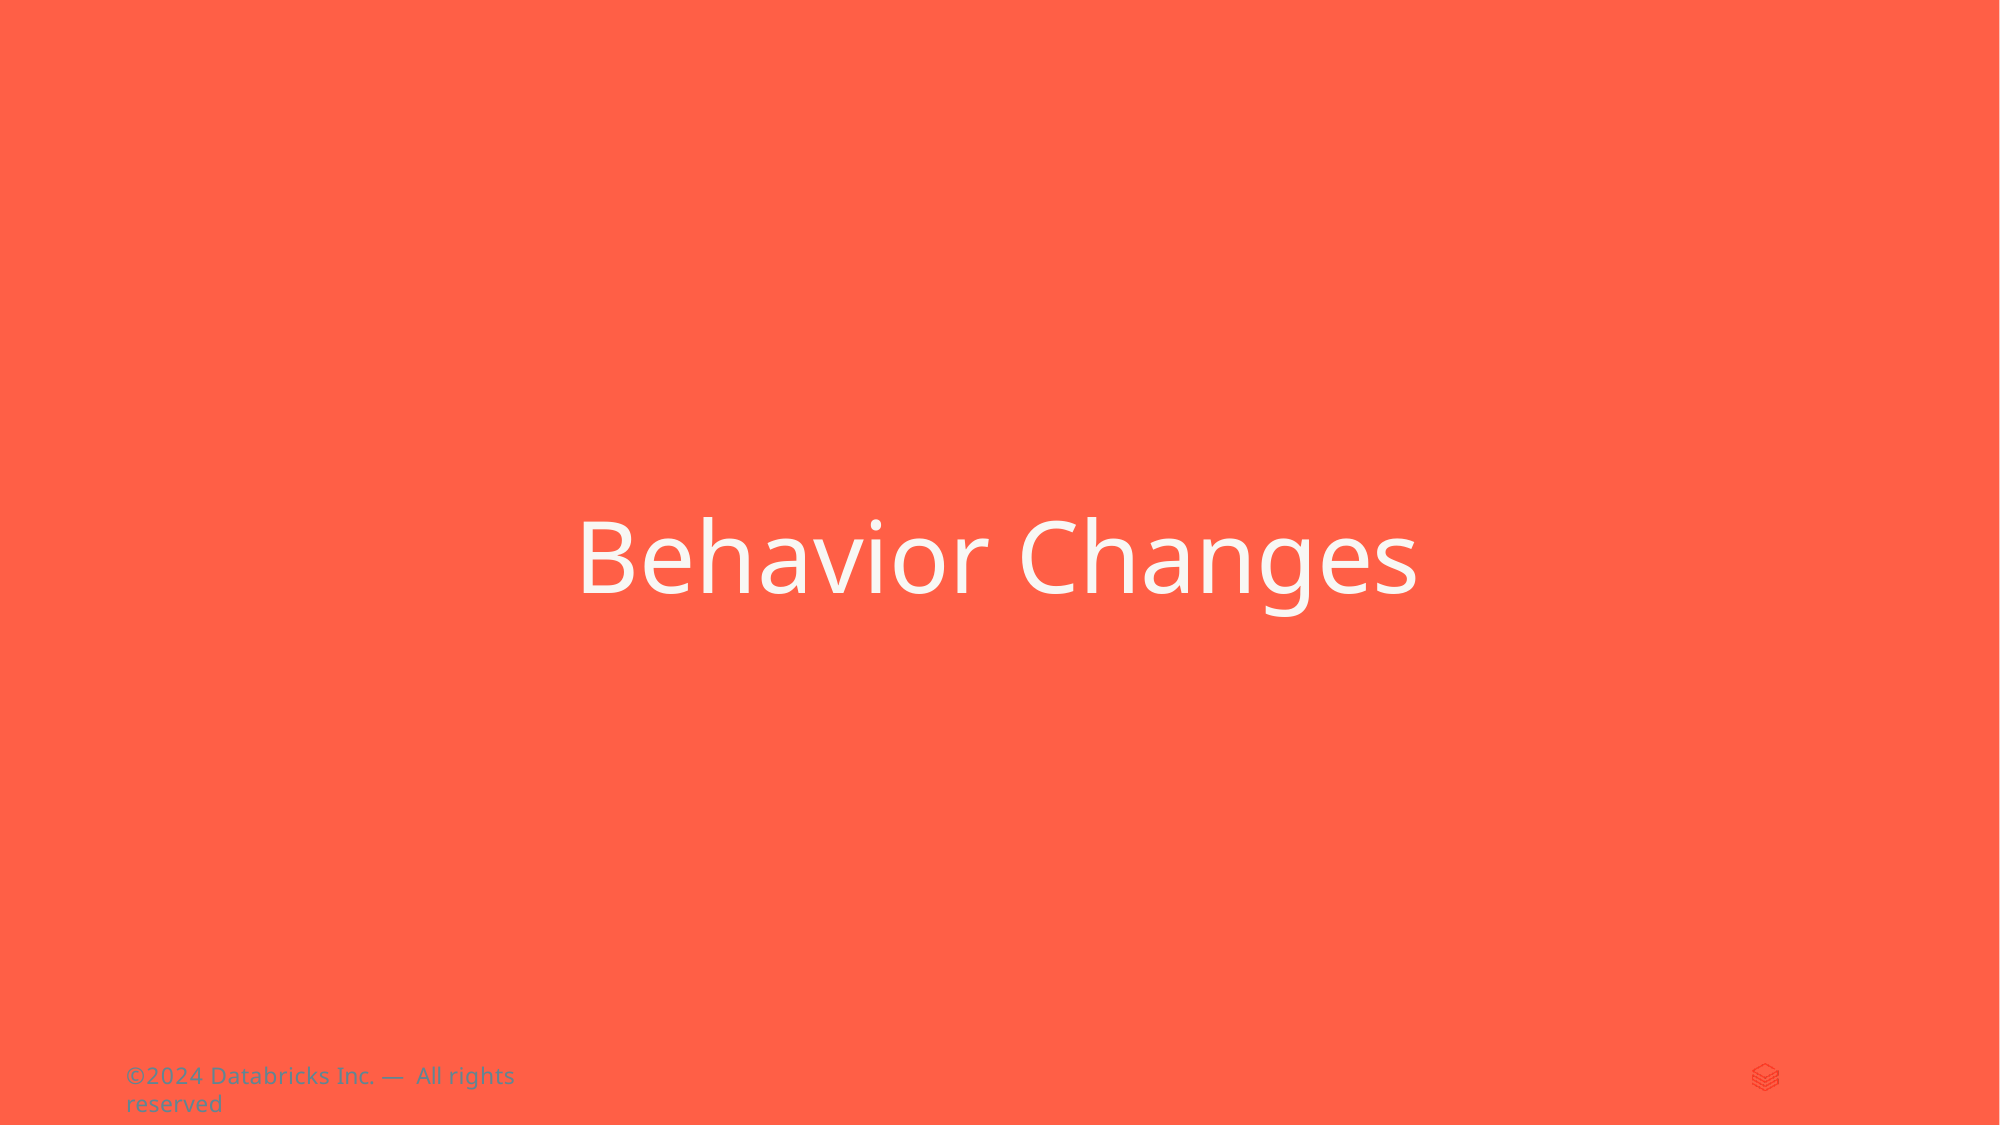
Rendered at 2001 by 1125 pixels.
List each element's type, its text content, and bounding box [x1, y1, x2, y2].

title Behavior Changes [572, 491, 1428, 682]
footer ©2024 Databricks Inc. — All rights reserved [123, 1059, 586, 1125]
picture [1749, 1061, 1781, 1093]
